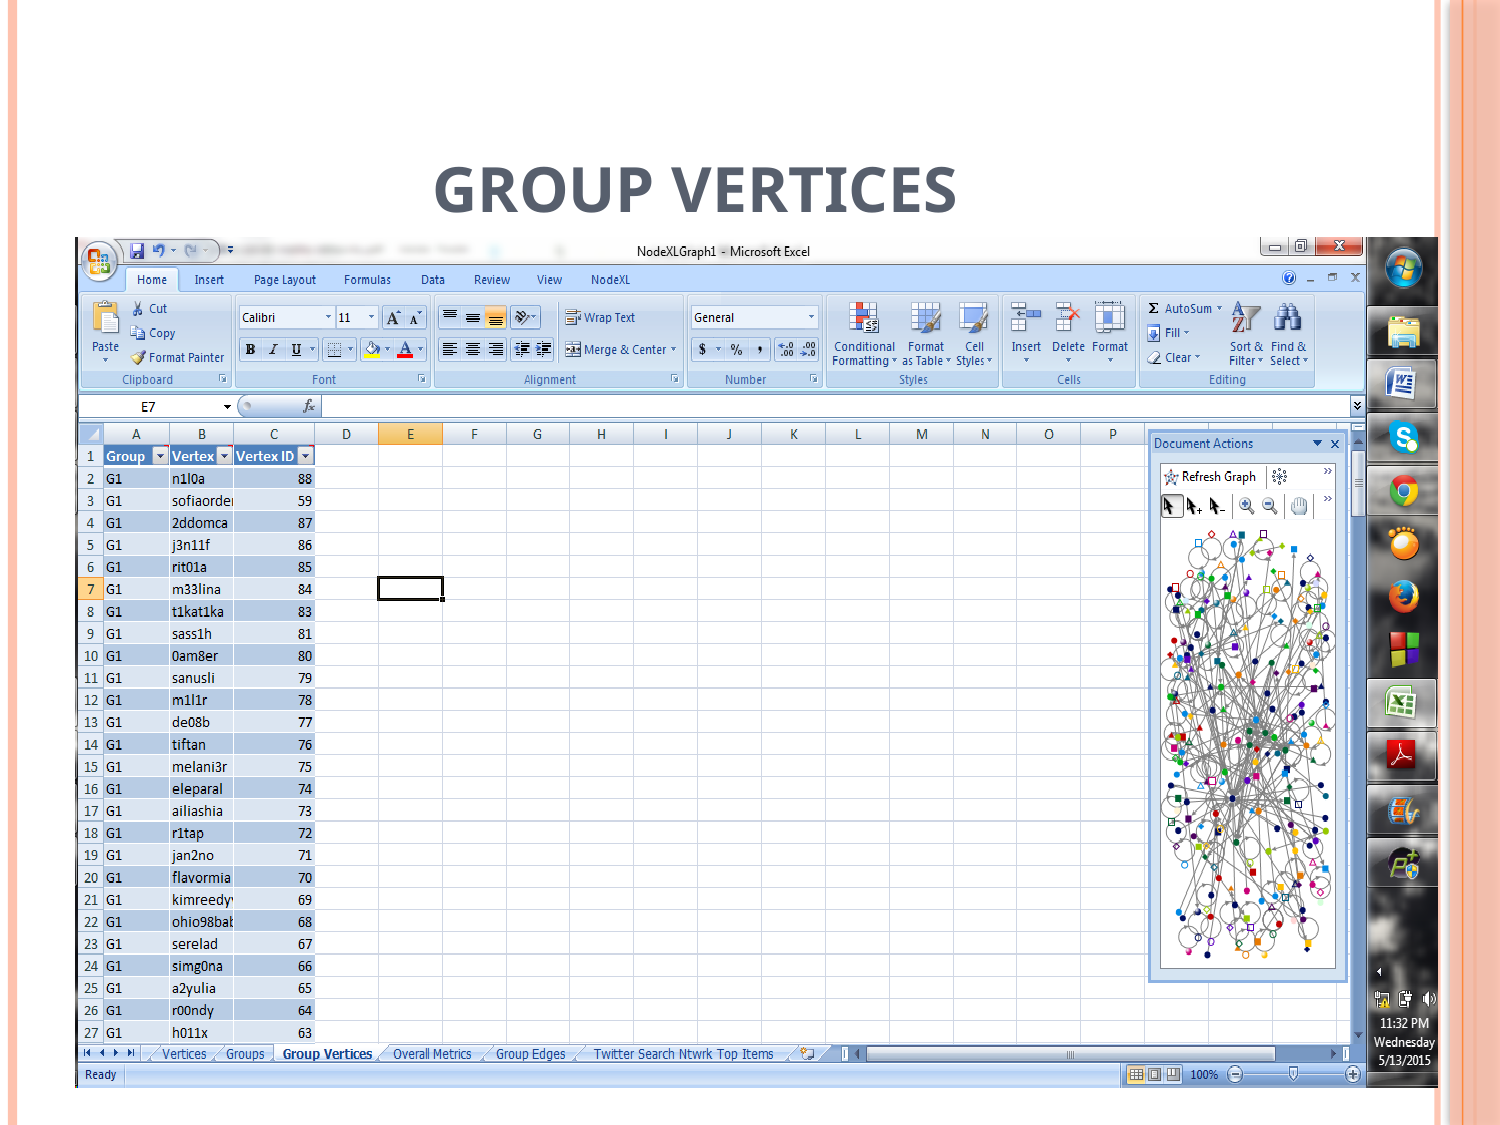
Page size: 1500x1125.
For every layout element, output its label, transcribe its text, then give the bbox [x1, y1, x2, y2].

title GROUP VERTICES [75, 45, 1300, 233]
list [74, 236, 1438, 1088]
